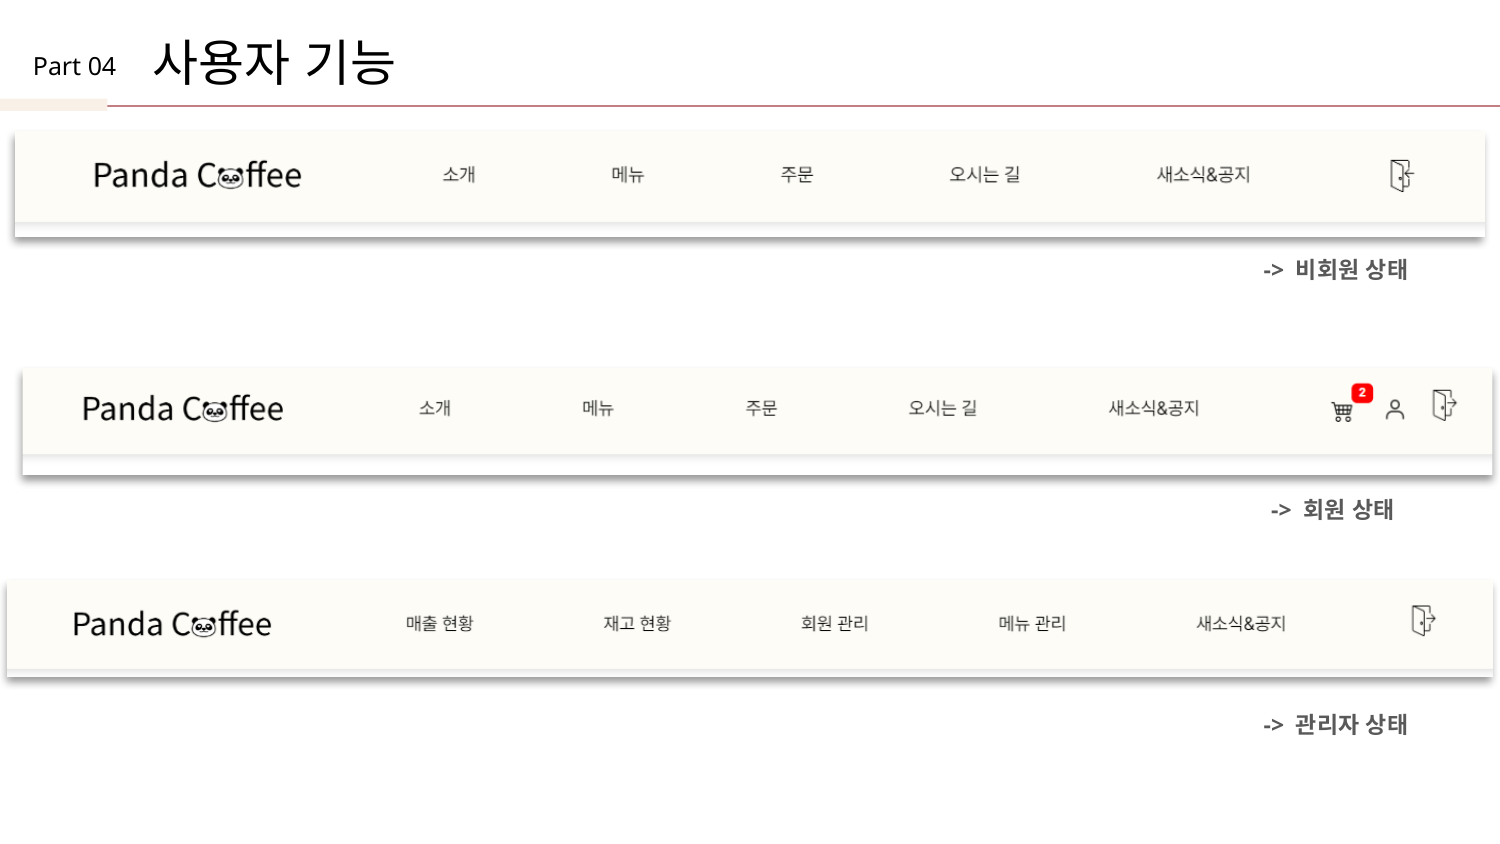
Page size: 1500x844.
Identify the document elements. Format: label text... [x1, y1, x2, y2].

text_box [0, 98, 1500, 112]
text_box Part 04 [0, 35, 180, 96]
text_box 사용자 기능 [137, 16, 1243, 81]
picture [14, 131, 1486, 237]
picture [22, 368, 1493, 475]
text_box -> 회원 상태 [1256, 487, 1500, 531]
picture [7, 579, 1493, 677]
text_box -> 비회원 상태 [1248, 248, 1500, 291]
text_box -> 관리자 상태 [1248, 702, 1500, 746]
